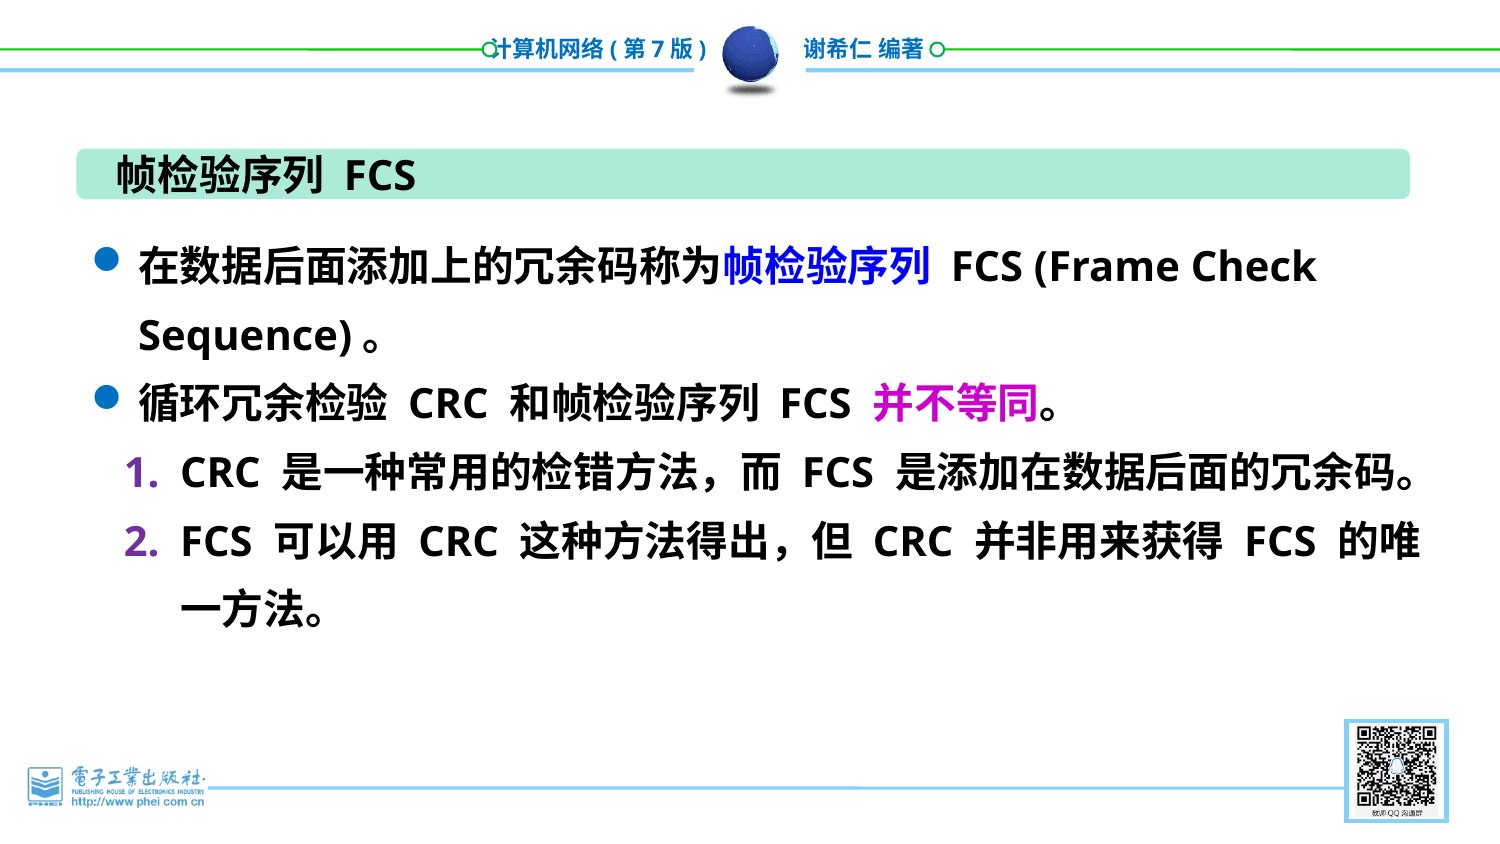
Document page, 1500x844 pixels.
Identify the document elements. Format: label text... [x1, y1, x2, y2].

text_box [76, 148, 100, 200]
text_box 在数据后面添加上的冗余码称为帧检验序列 FCS (Frame Check Sequence)。 循环冗余检验 CRC 和帧检验序列 FCS 并不等同。 CRC 是一种常用的检错方法，而 FCS 是添加在数据后面的冗余码。 FCS 可以用 CRC 这种方法得出，但 CRC 并非用来获得 FCS 的唯一方法。 [76, 213, 1439, 641]
text_box [432, 148, 1411, 200]
picture [1355, 724, 1438, 817]
text_box 帧检验序列 FCS [100, 141, 432, 207]
picture [23, 764, 208, 809]
picture [720, 24, 780, 100]
